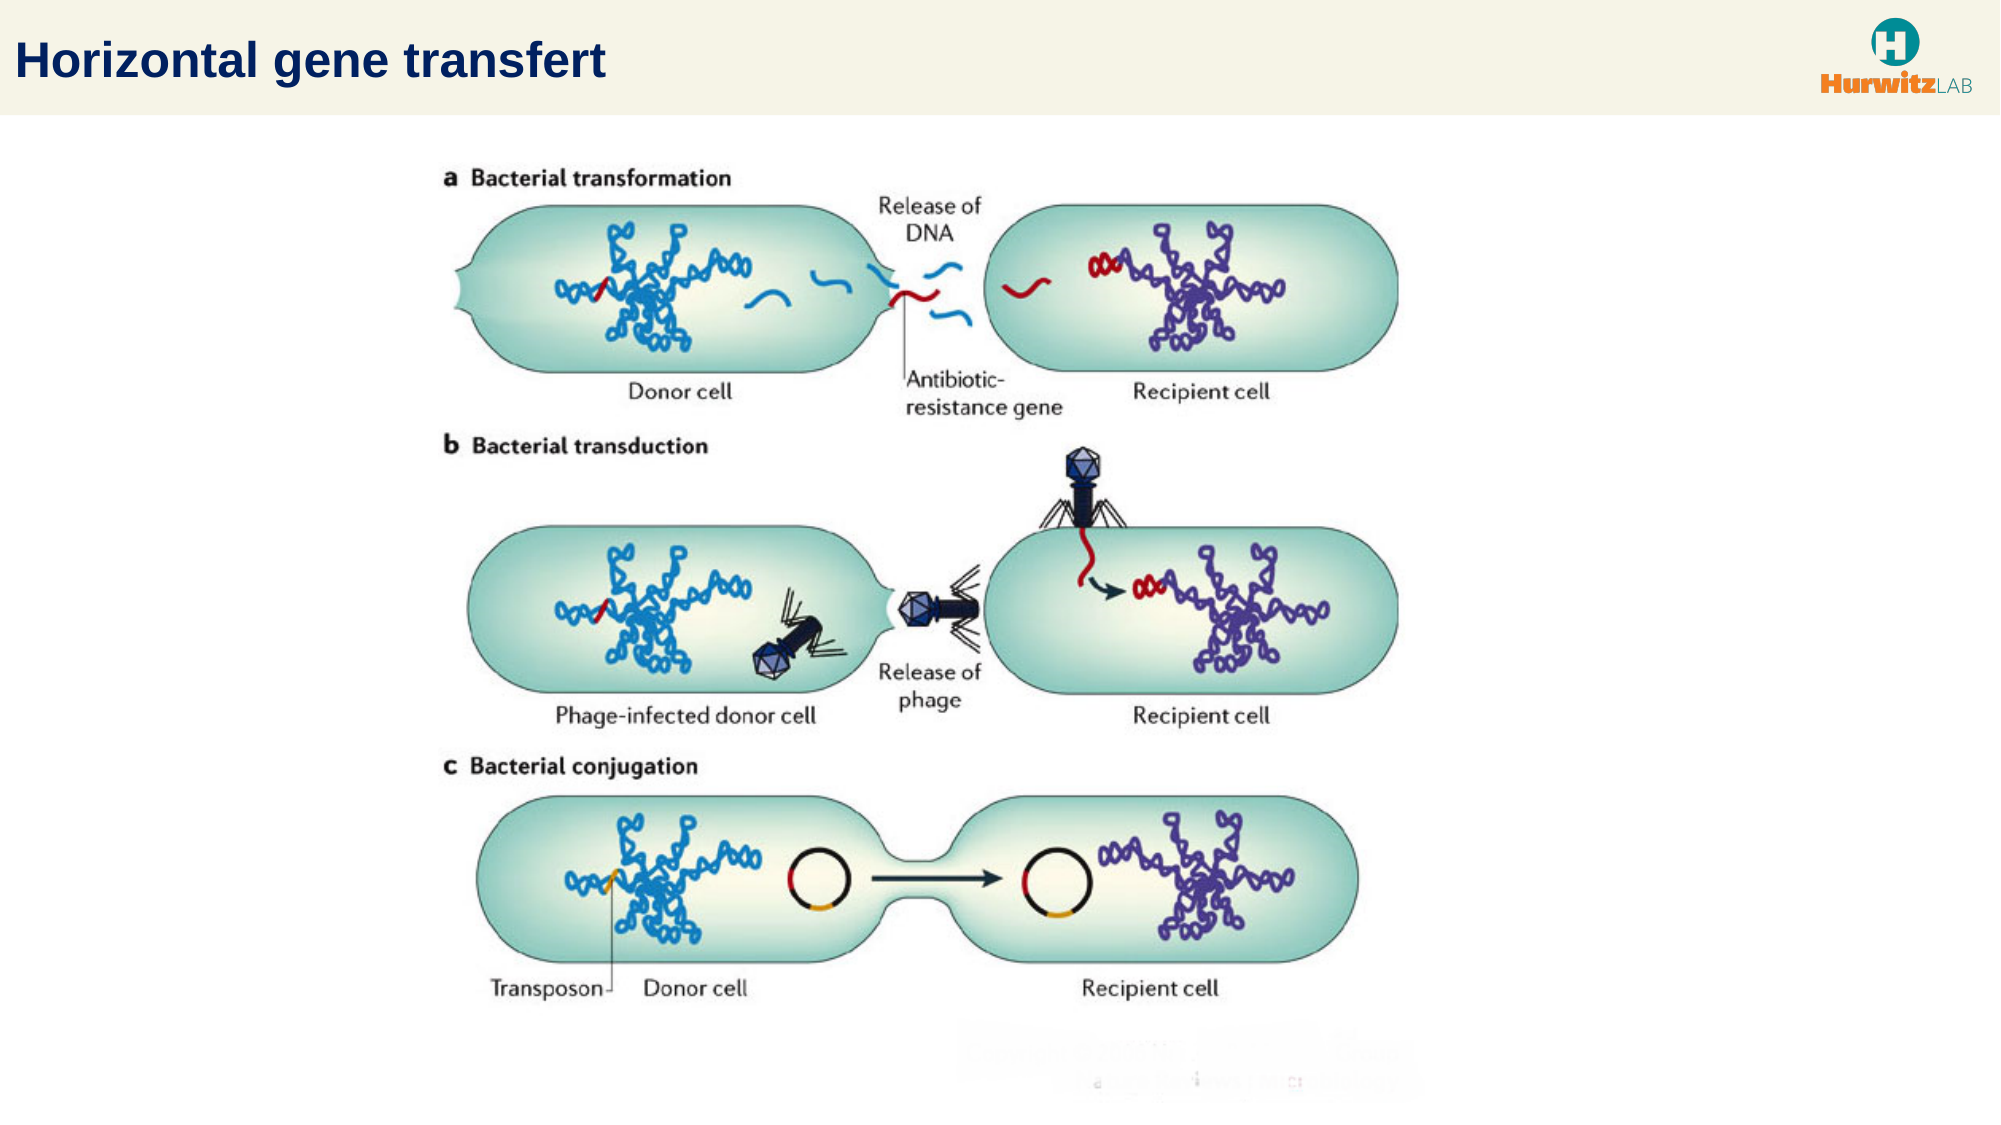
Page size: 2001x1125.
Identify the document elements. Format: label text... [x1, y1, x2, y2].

picture [1813, 0, 2000, 152]
text_box Horizontal gene transfert [0, 0, 1813, 116]
picture [438, 162, 1935, 1103]
